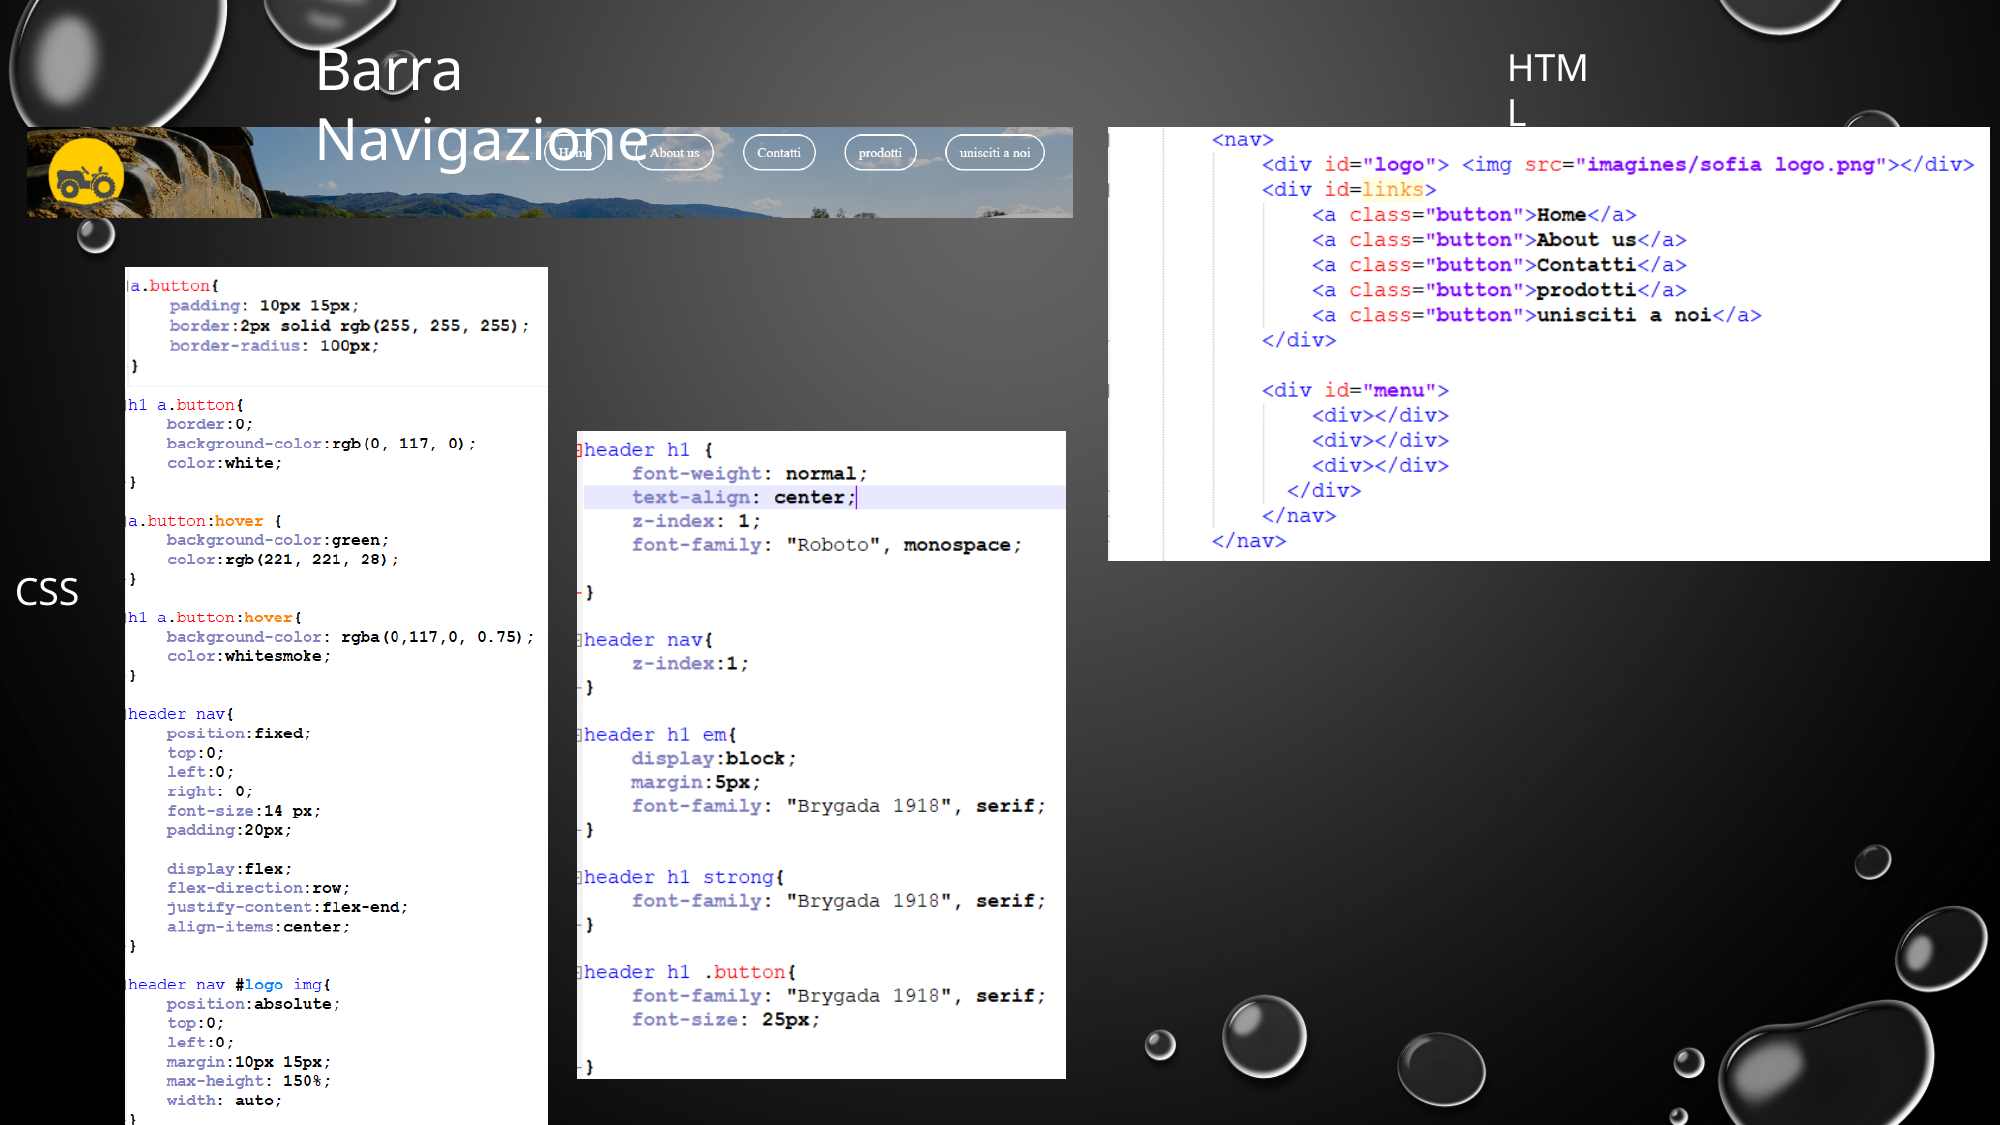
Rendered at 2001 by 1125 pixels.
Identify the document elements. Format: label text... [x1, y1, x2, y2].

text_box CSS [0, 560, 116, 621]
text_box Barra Navigazione [299, 25, 795, 126]
picture [0, 0, 2000, 1125]
text_box HTML [1492, 36, 1606, 126]
